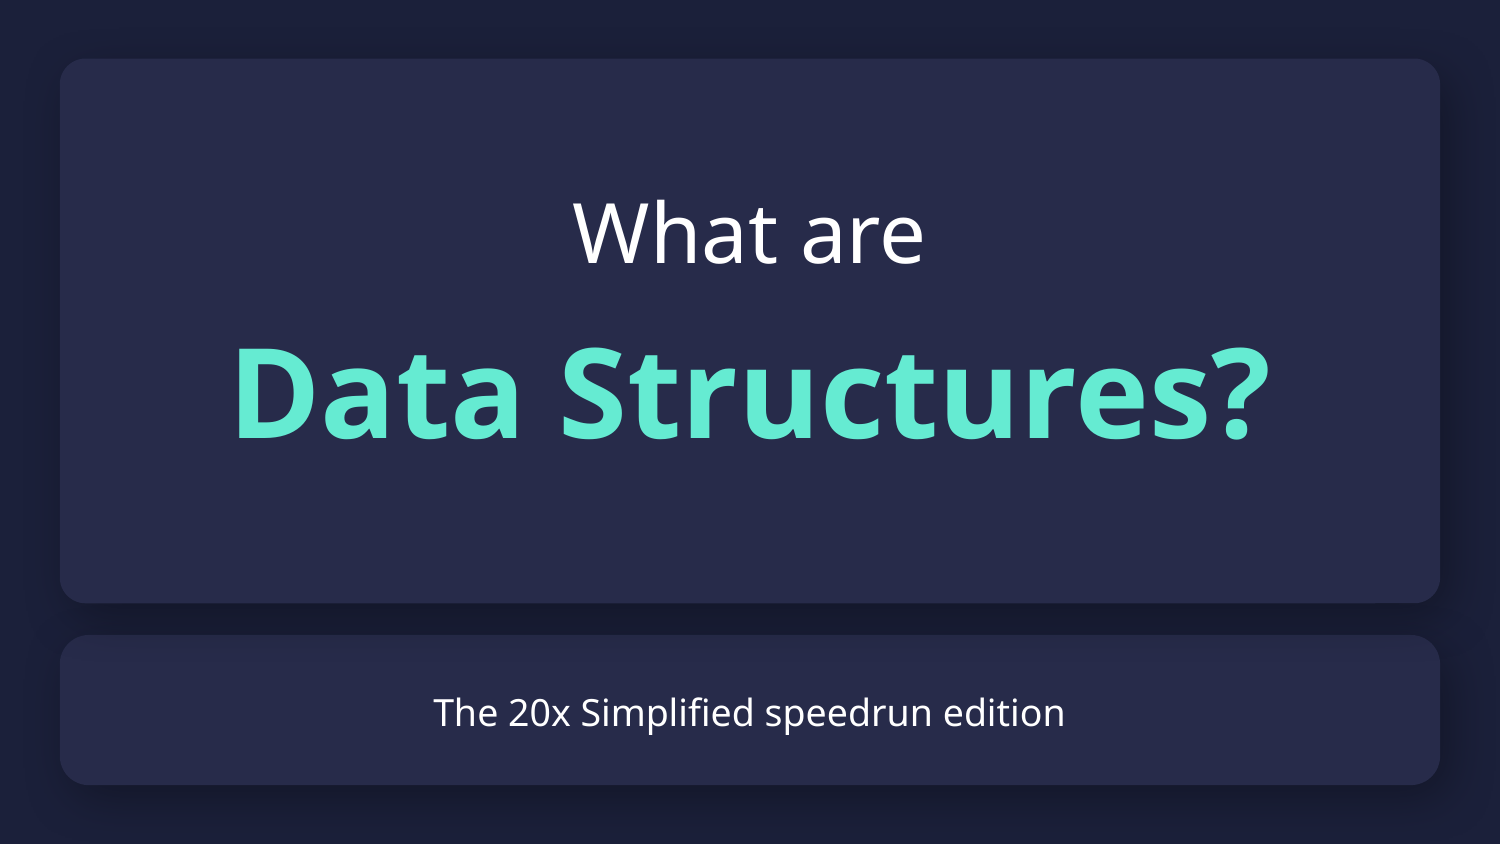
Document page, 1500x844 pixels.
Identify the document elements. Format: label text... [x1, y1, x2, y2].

subtitle What are Data Structures? [190, 164, 1310, 489]
title The 20x Simplified speedrun edition [355, 667, 1145, 756]
